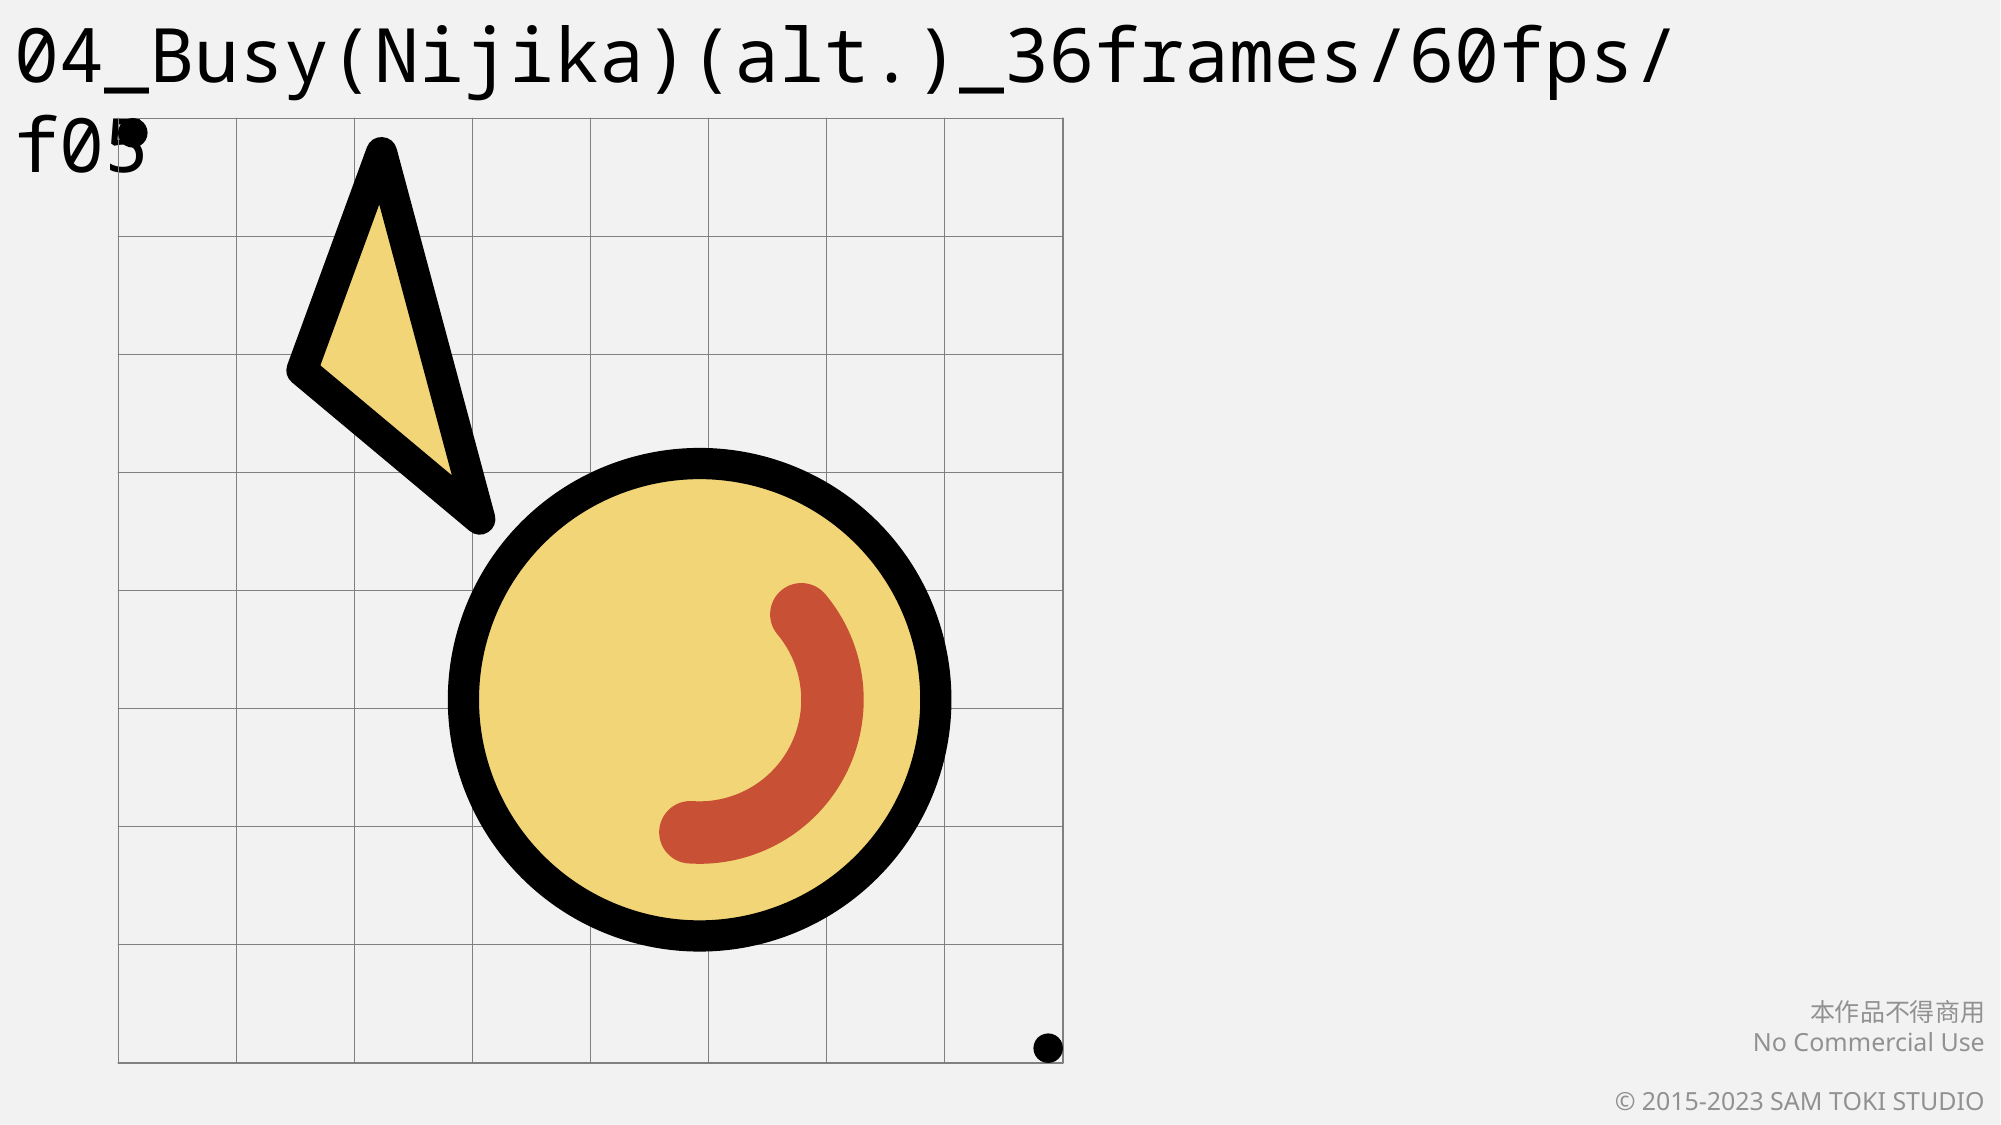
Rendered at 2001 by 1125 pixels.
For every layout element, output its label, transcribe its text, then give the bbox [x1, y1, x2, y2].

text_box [118, 118, 1063, 1063]
text_box 04_Busy(Nijika)(alt.)_36frames/60fps/f05 [0, 0, 1772, 195]
